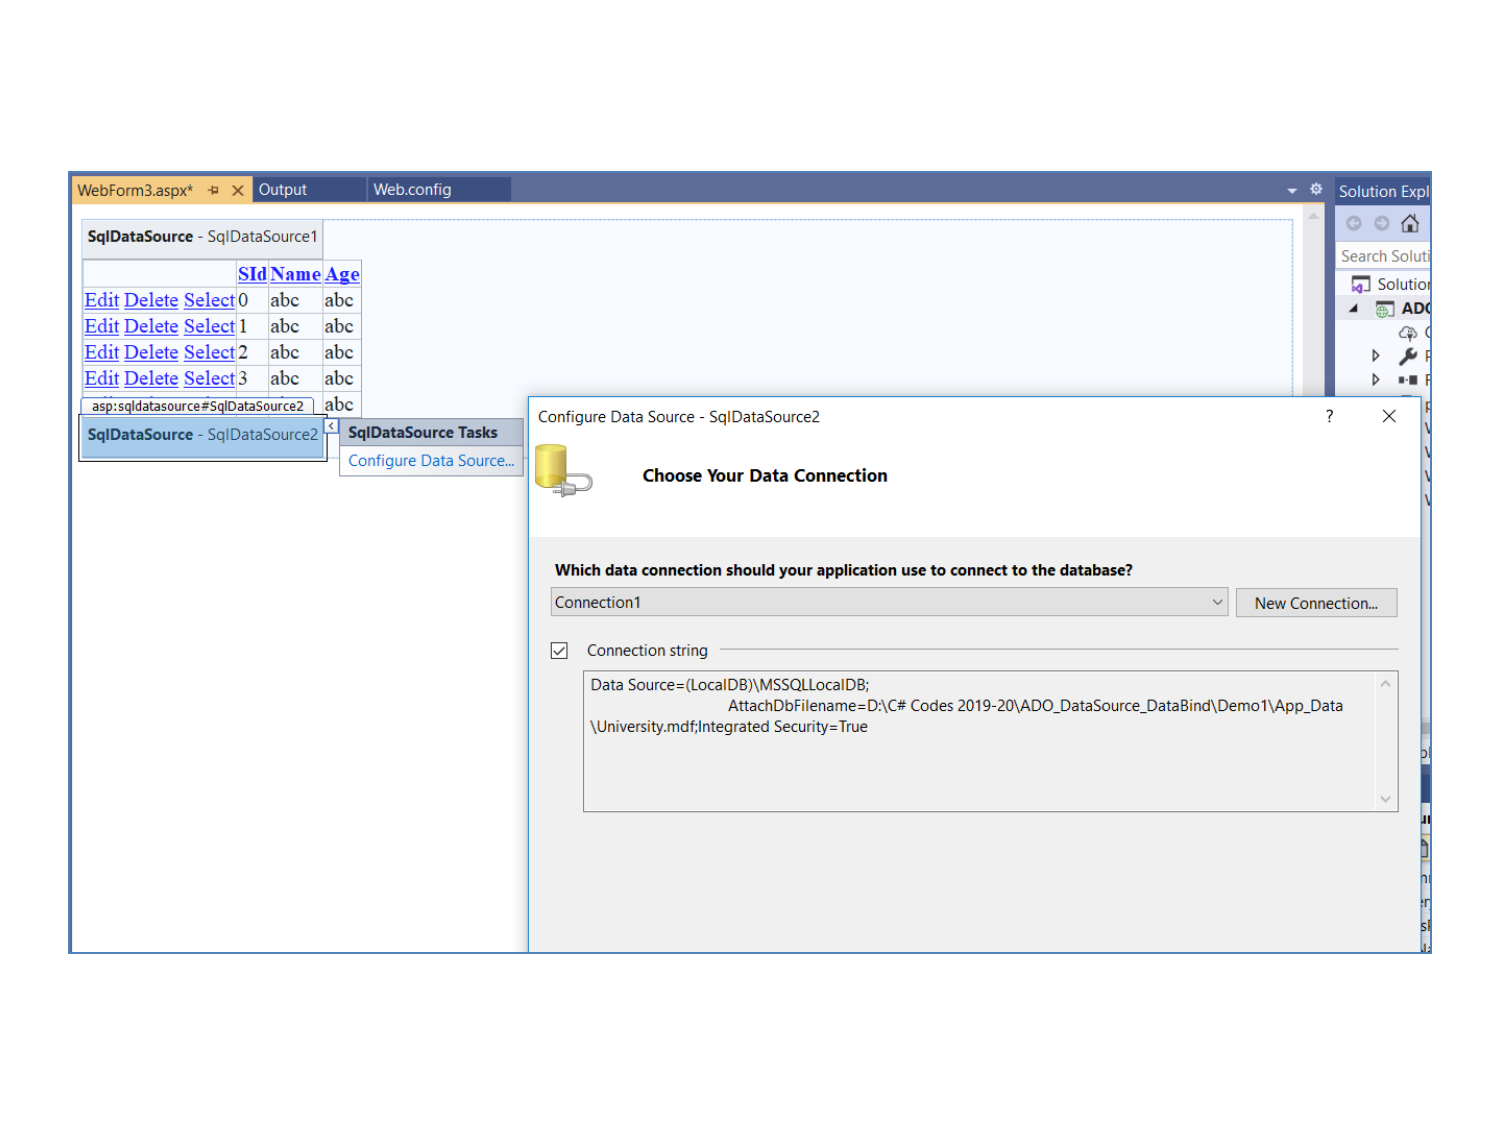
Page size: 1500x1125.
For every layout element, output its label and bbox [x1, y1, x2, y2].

picture [69, 172, 1431, 953]
